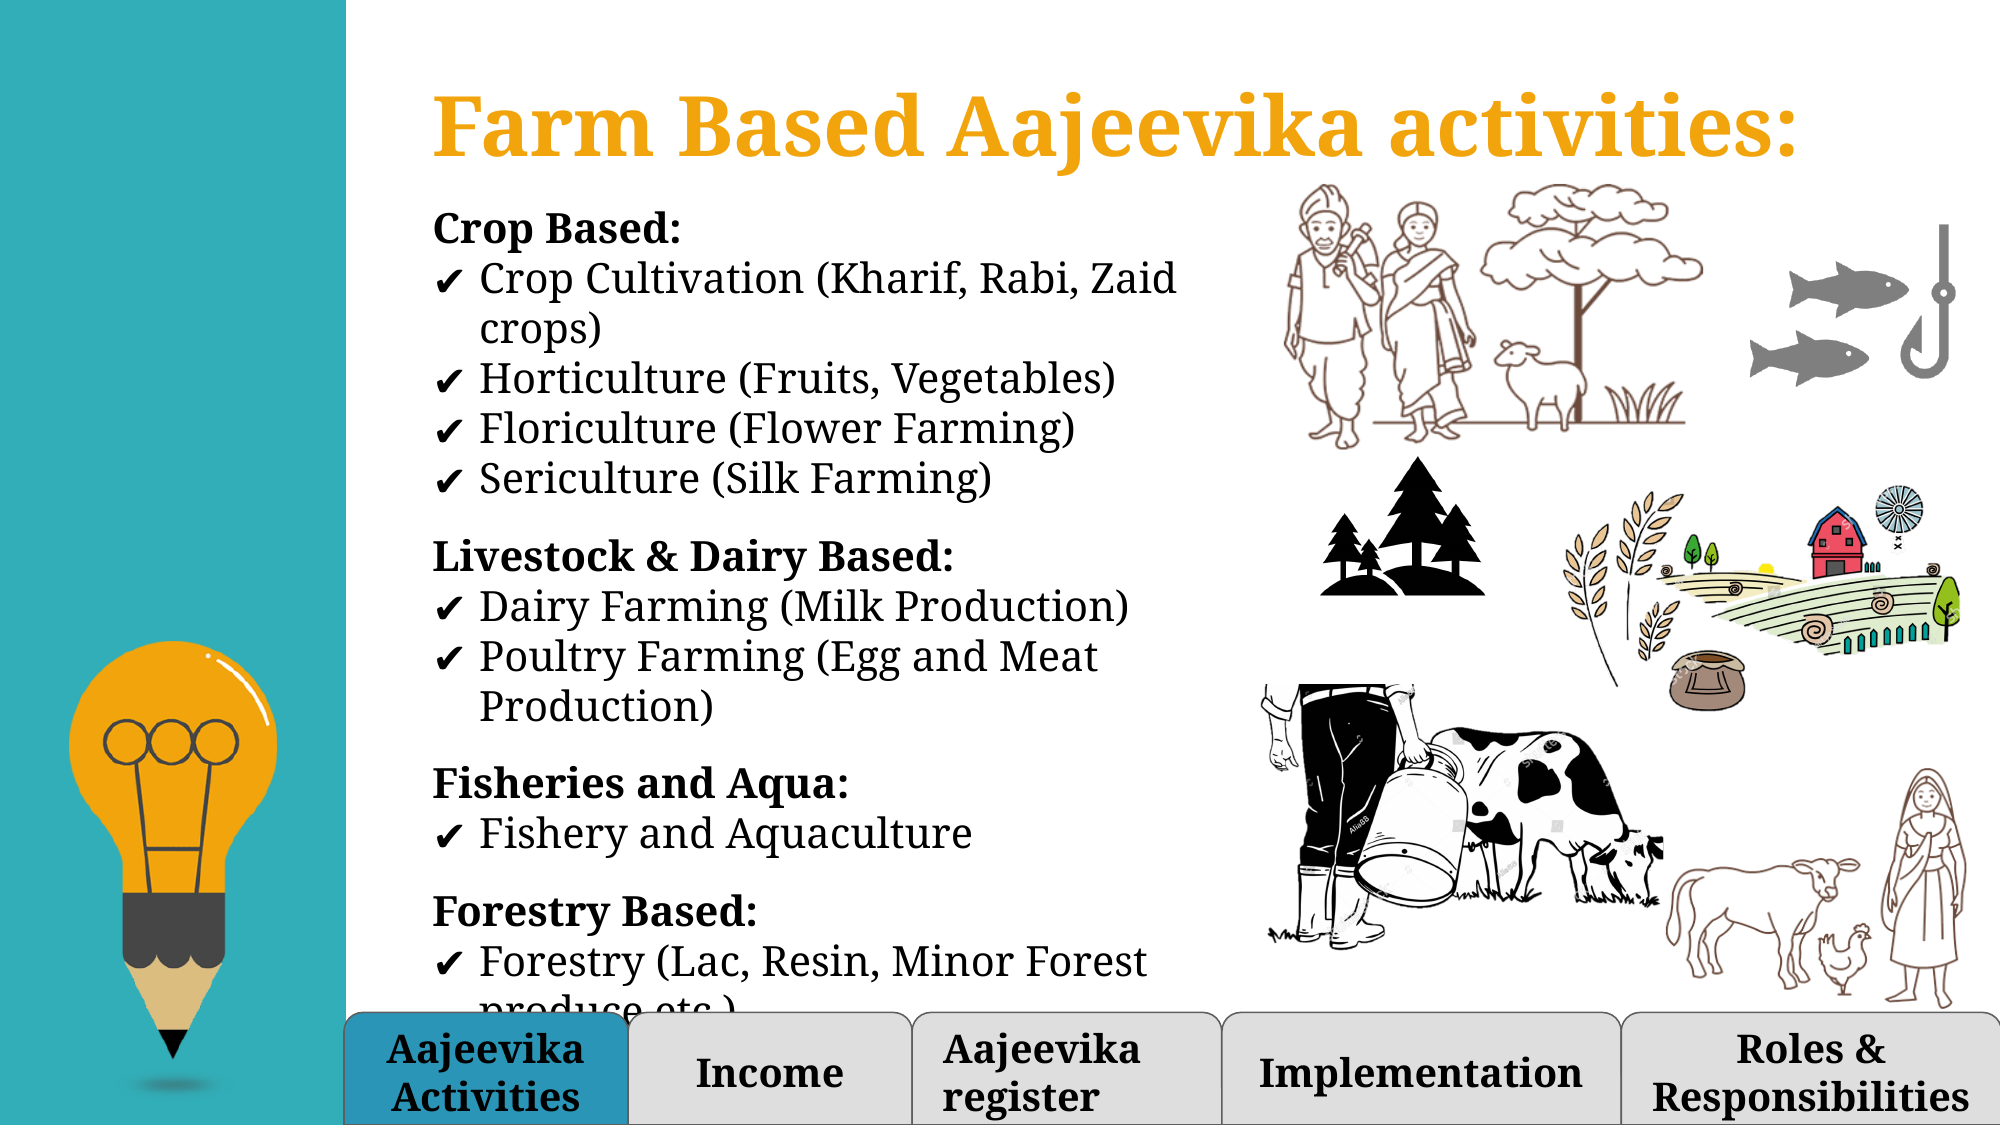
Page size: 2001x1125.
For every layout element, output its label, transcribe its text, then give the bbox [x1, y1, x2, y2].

text_box Farm Based Aajeevika activities: [417, 66, 1893, 182]
text_box Implementation [1221, 1012, 1621, 1125]
text_box Crop Based: Crop Cultivation (Kharif, Rabi, Zaid crops) Horticulture (Fruits, Vegetables) Floriculture (Flower Farming) Sericulture (Silk Farming) Livestock & Dairy Based: Dairy Farming (Milk Production) Poultry Farming (Egg and Meat Production) Fisheries and Aqua: Fishery and Aquaculture Forestry Based: Forestry (Lac, Resin, Minor Forest produce etc.) Beekeeping (Apiculture) [417, 194, 1318, 1026]
picture [1236, 134, 2000, 1017]
text_box Income [628, 1012, 912, 1125]
text_box Aajeevika register [912, 1012, 1222, 1125]
text_box Aajeevika Activities [343, 1012, 628, 1125]
picture [69, 641, 277, 1101]
text_box Roles & Responsibilities [1621, 1012, 2000, 1125]
